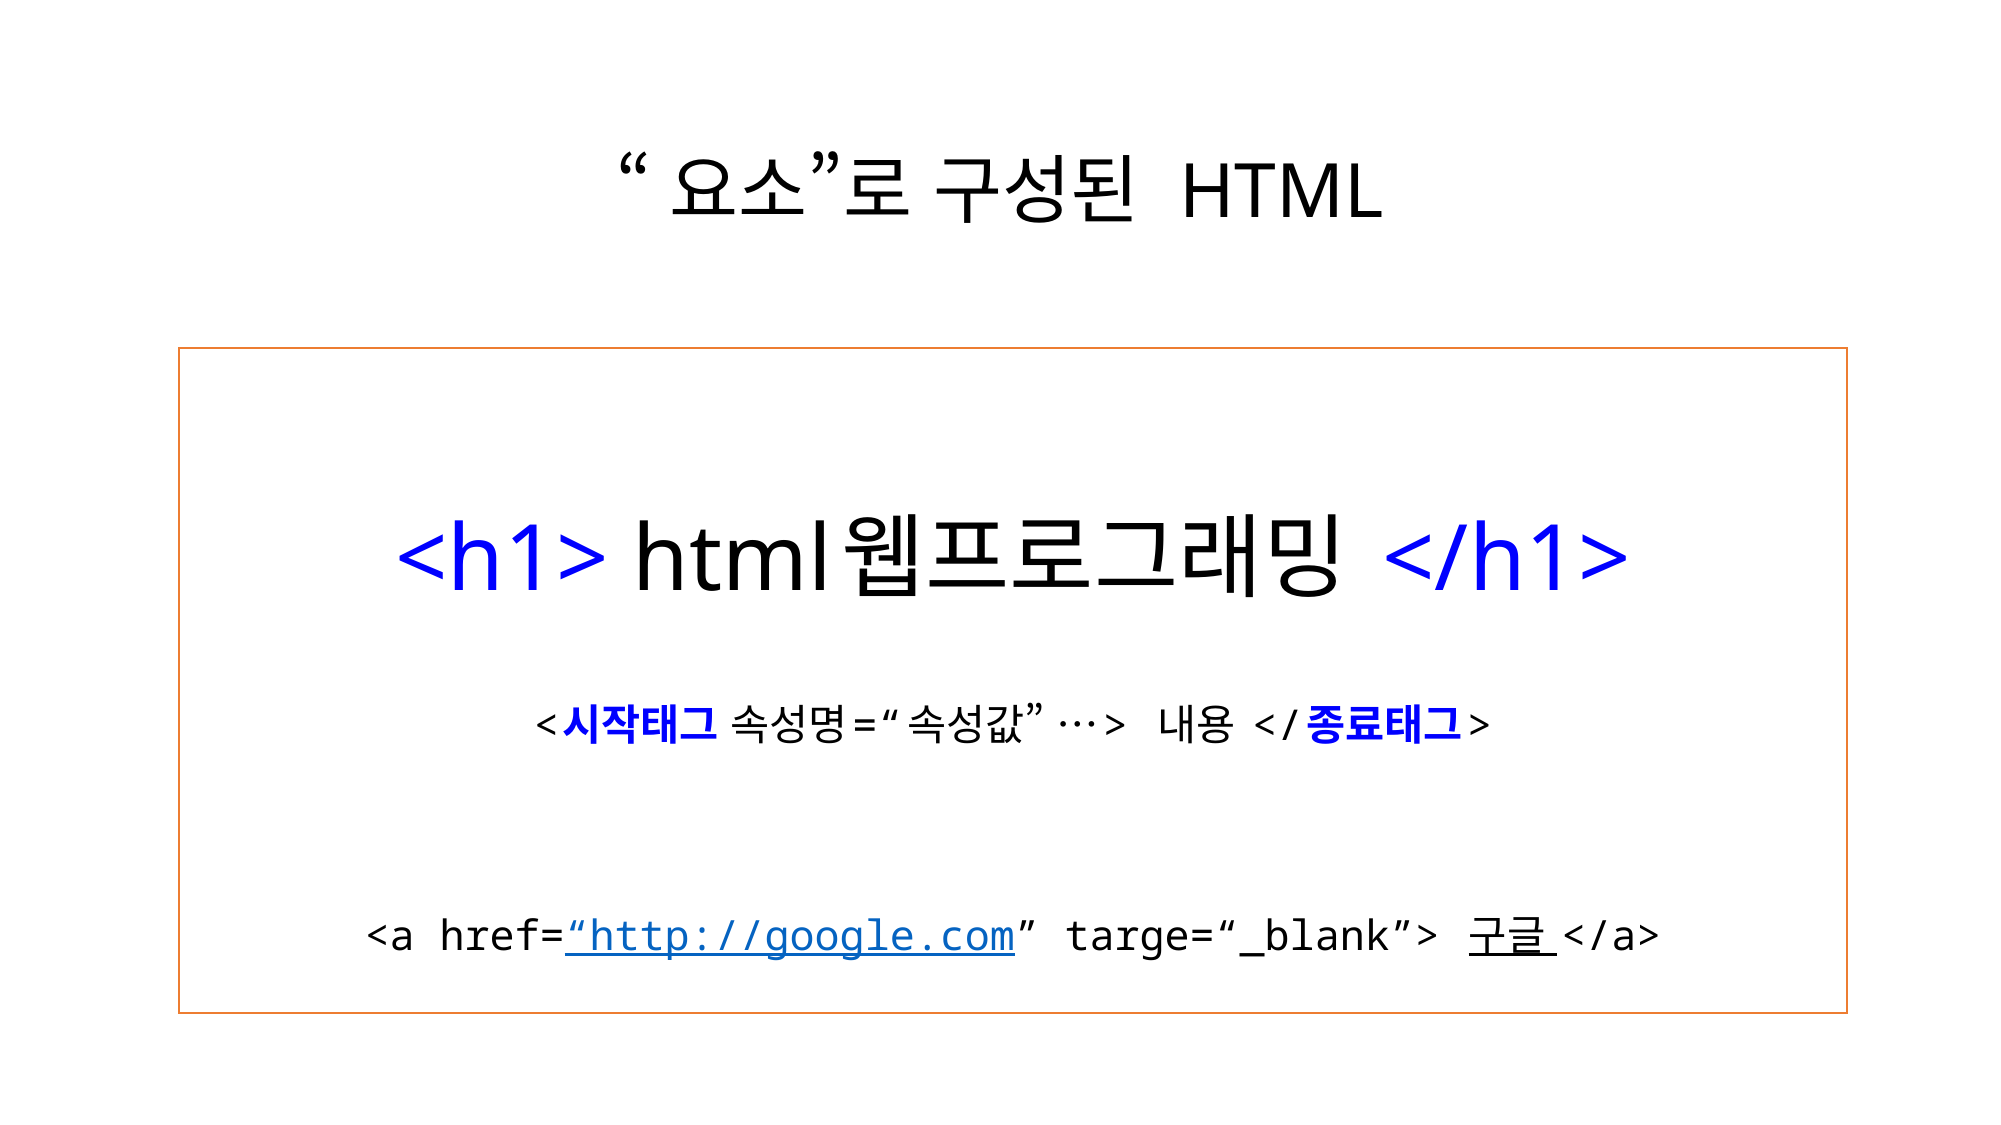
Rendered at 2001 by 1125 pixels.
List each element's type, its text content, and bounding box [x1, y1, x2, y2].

list <h1> html웹프로그래밍 </h1> <시작태그 속성명=“속성값” …> 내용 </종료태그> <a href=“http://google.com” targe=“_blank”> 구글 </a> [178, 347, 1848, 1014]
title “요소”로 구성된 HTML [137, 84, 1863, 302]
